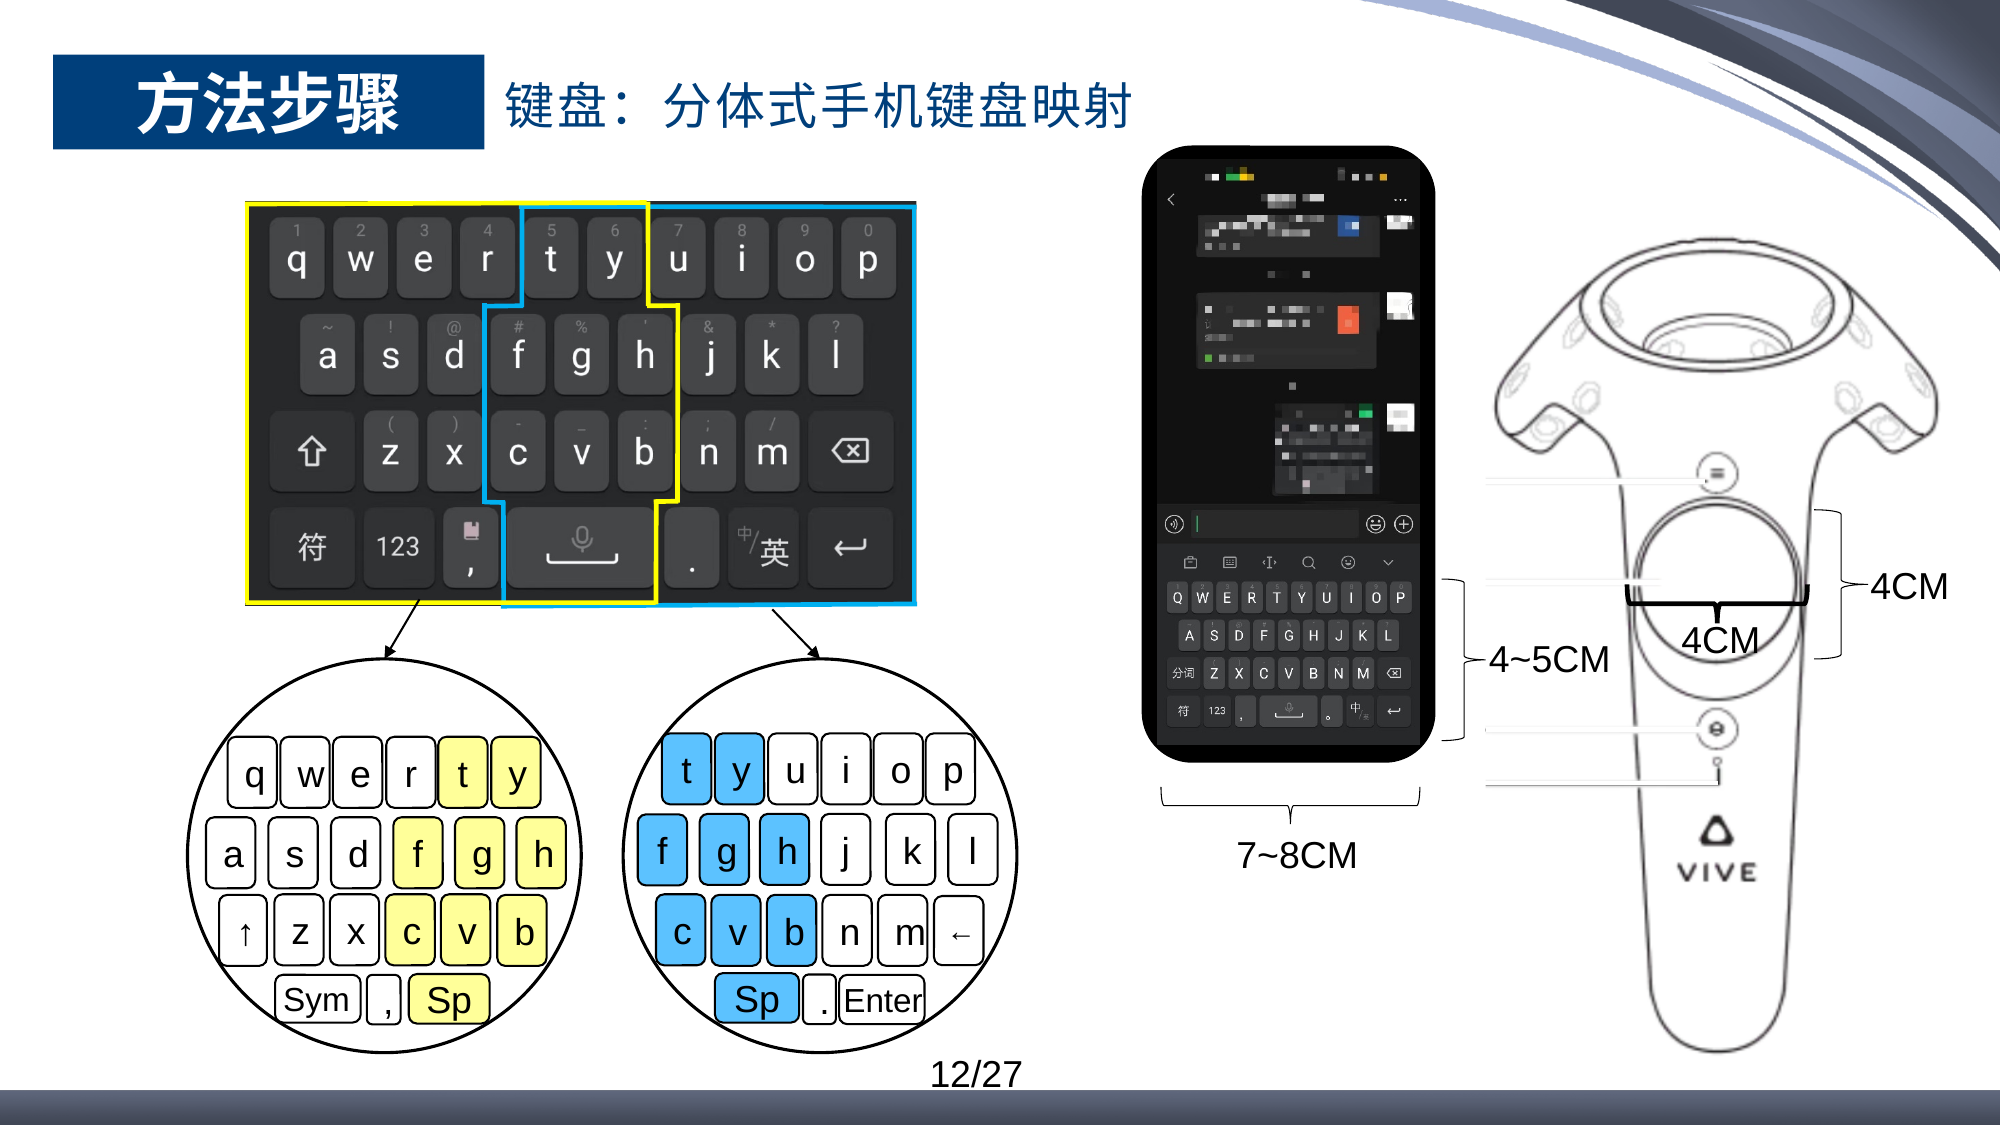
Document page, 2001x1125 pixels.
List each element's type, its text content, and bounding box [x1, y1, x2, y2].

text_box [772, 609, 821, 658]
text_box 方法步骤 [53, 54, 485, 150]
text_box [187, 599, 582, 1053]
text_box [1484, 229, 1966, 1058]
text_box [623, 658, 1017, 1053]
text_box 12/27 [914, 1042, 1043, 1103]
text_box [244, 201, 917, 607]
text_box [1144, 147, 1636, 885]
text_box 键盘：分体式手机键盘映射 [489, 67, 1891, 608]
